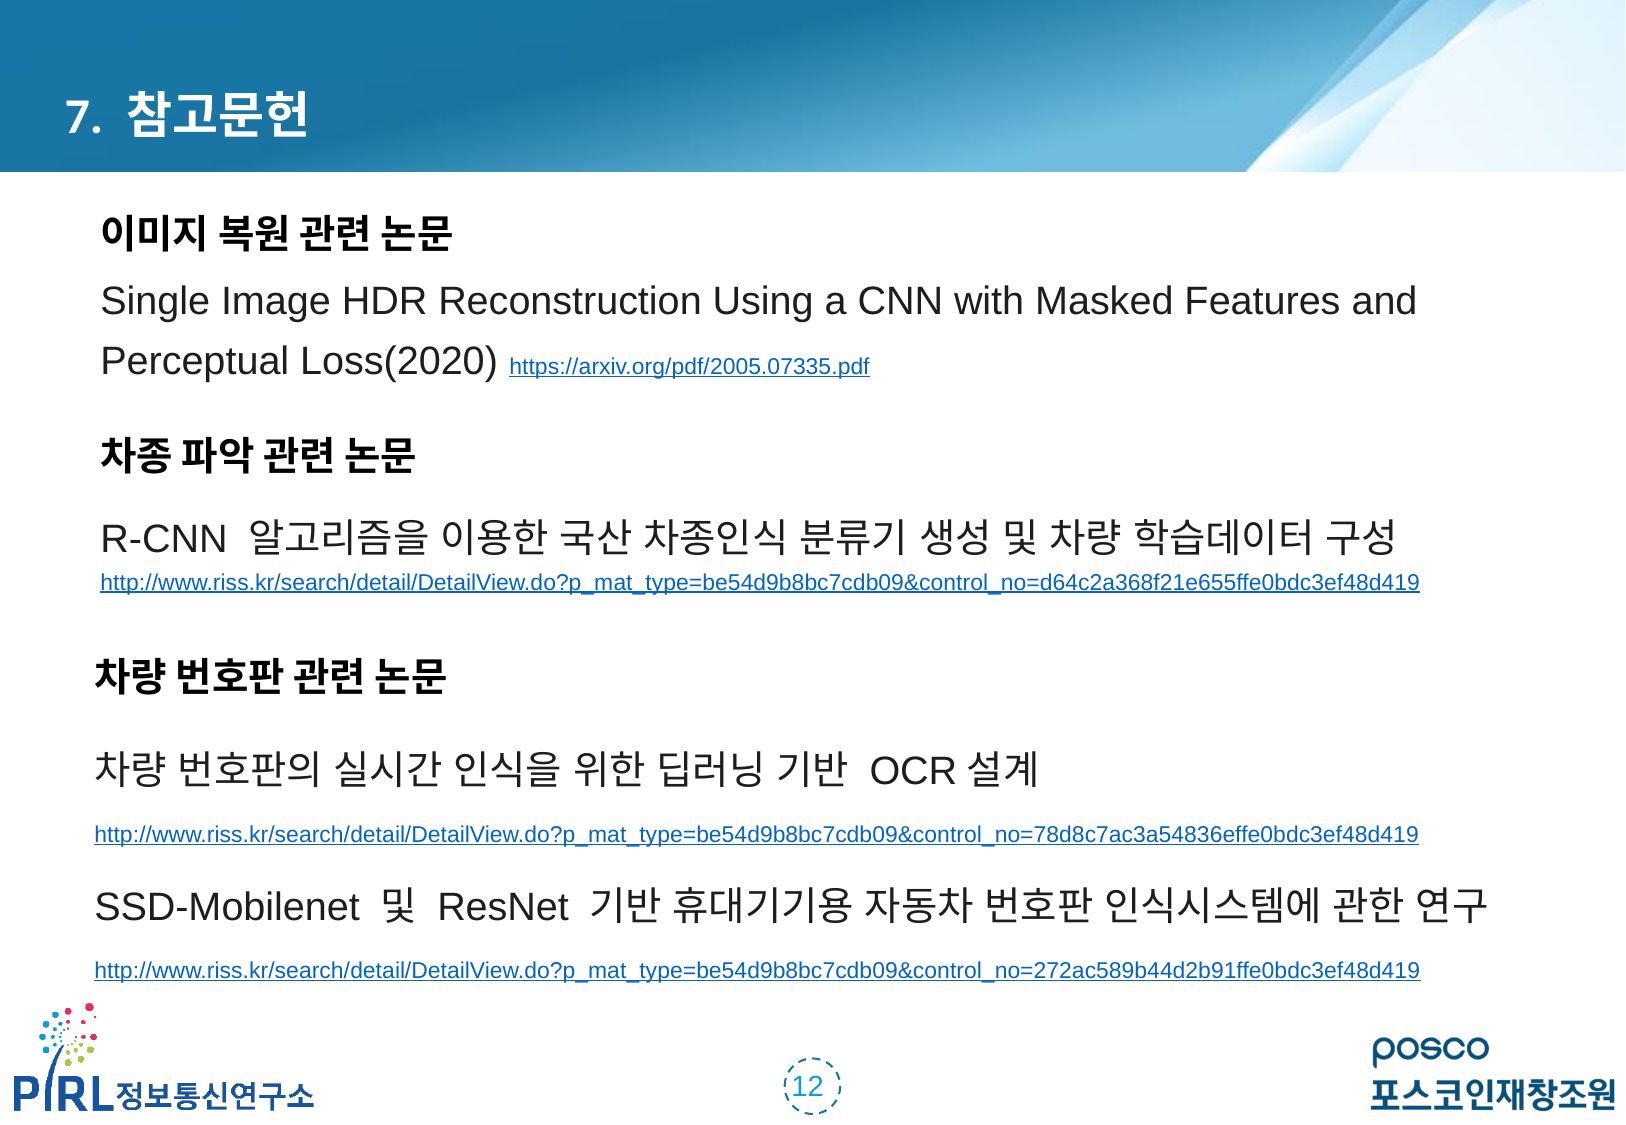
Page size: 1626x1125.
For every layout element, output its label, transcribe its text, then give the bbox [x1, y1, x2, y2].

text_box 차량 번호판의 실시간 인식을 위한 딥러닝 기반 OCR설계 http://www.riss.kr/search/detail/DetailView.do?p_mat_type=be54d9b8bc7cdb09&control_no=78d8c7ac3a54836effe0bdc3ef48d419 SSD-Mobilenet 및 ResNet 기반 휴대기기용 자동차 번호판 인식시스템에 관한 연구 http://www.riss.kr/search/detail/DetailView.do?p_mat_type=be54d9b8bc7cdb09&control_no=272ac589b44d2b91ffe0bdc3ef48d419 [79, 717, 1610, 1125]
text_box 이미지 복원 관련 논문 [85, 193, 594, 247]
text_box 차량 번호판 관련 논문 [79, 637, 1344, 717]
text_box R-CNN 알고리즘을 이용한 국산 차종인식 분류기 생성 및 차량 학습데이터 구성 http://www.riss.kr/search/detail/DetailView.do?p_mat_type=be54d9b8bc7cdb09&control_no=d64c2a368f21e655ffe0bdc3ef48d419 [85, 485, 1604, 667]
picture [11, 999, 79, 1114]
text_box Single Image HDR Reconstruction Using a CNN with Masked Features and Perceptual Loss(2020) https://arxiv.org/pdf/2005.07335.pdf [85, 247, 1604, 430]
picture [0, 0, 1625, 172]
text_box 차종 파악 관련 논문 [85, 430, 594, 485]
picture [1610, 1034, 1619, 1114]
text_box 7. 참고문헌 [49, 51, 1057, 146]
